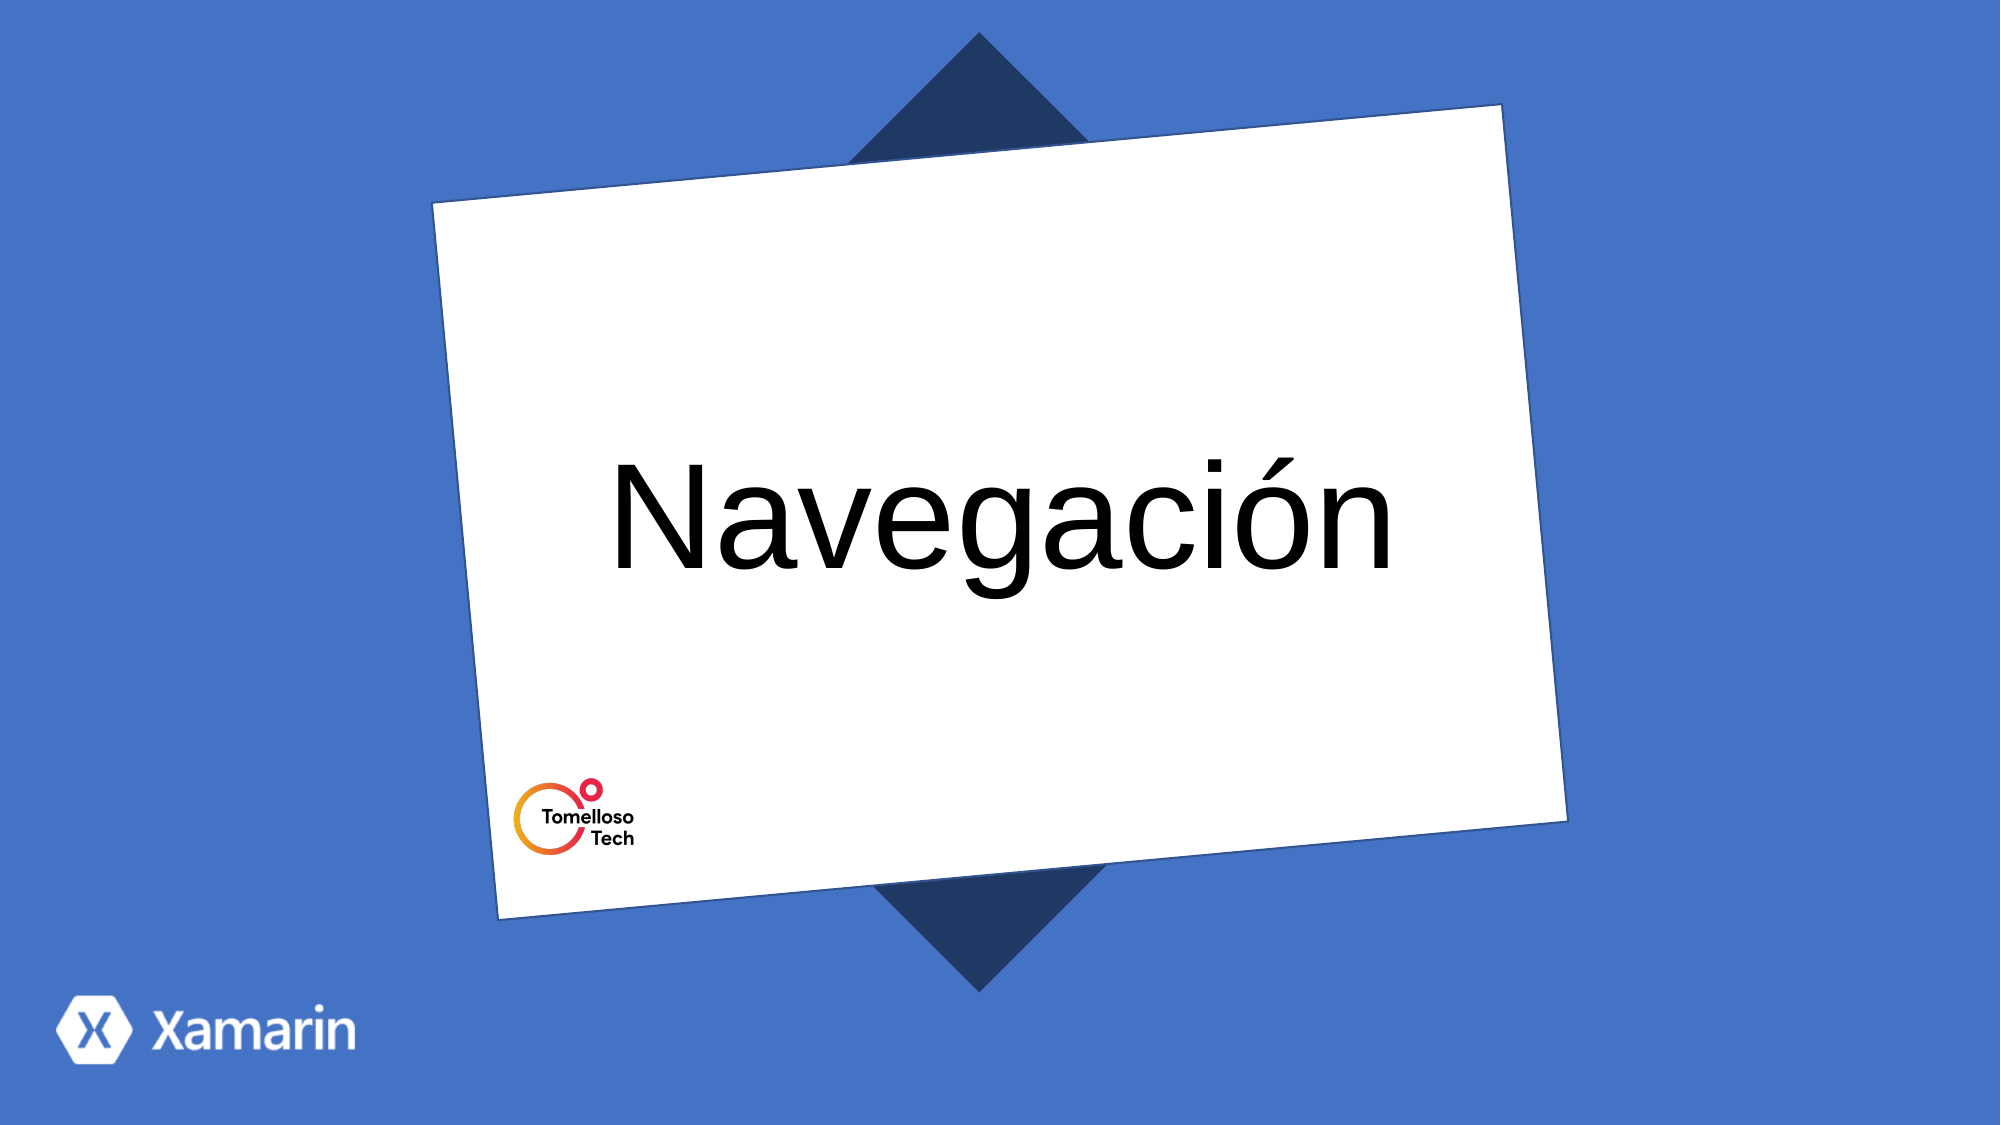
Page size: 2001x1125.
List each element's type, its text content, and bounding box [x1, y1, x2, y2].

text_box [872, 866, 1108, 994]
text_box [430, 102, 1570, 922]
text_box Navegación [492, 410, 1513, 606]
picture [499, 742, 648, 891]
text_box [846, 30, 1090, 163]
picture [22, 938, 388, 1122]
